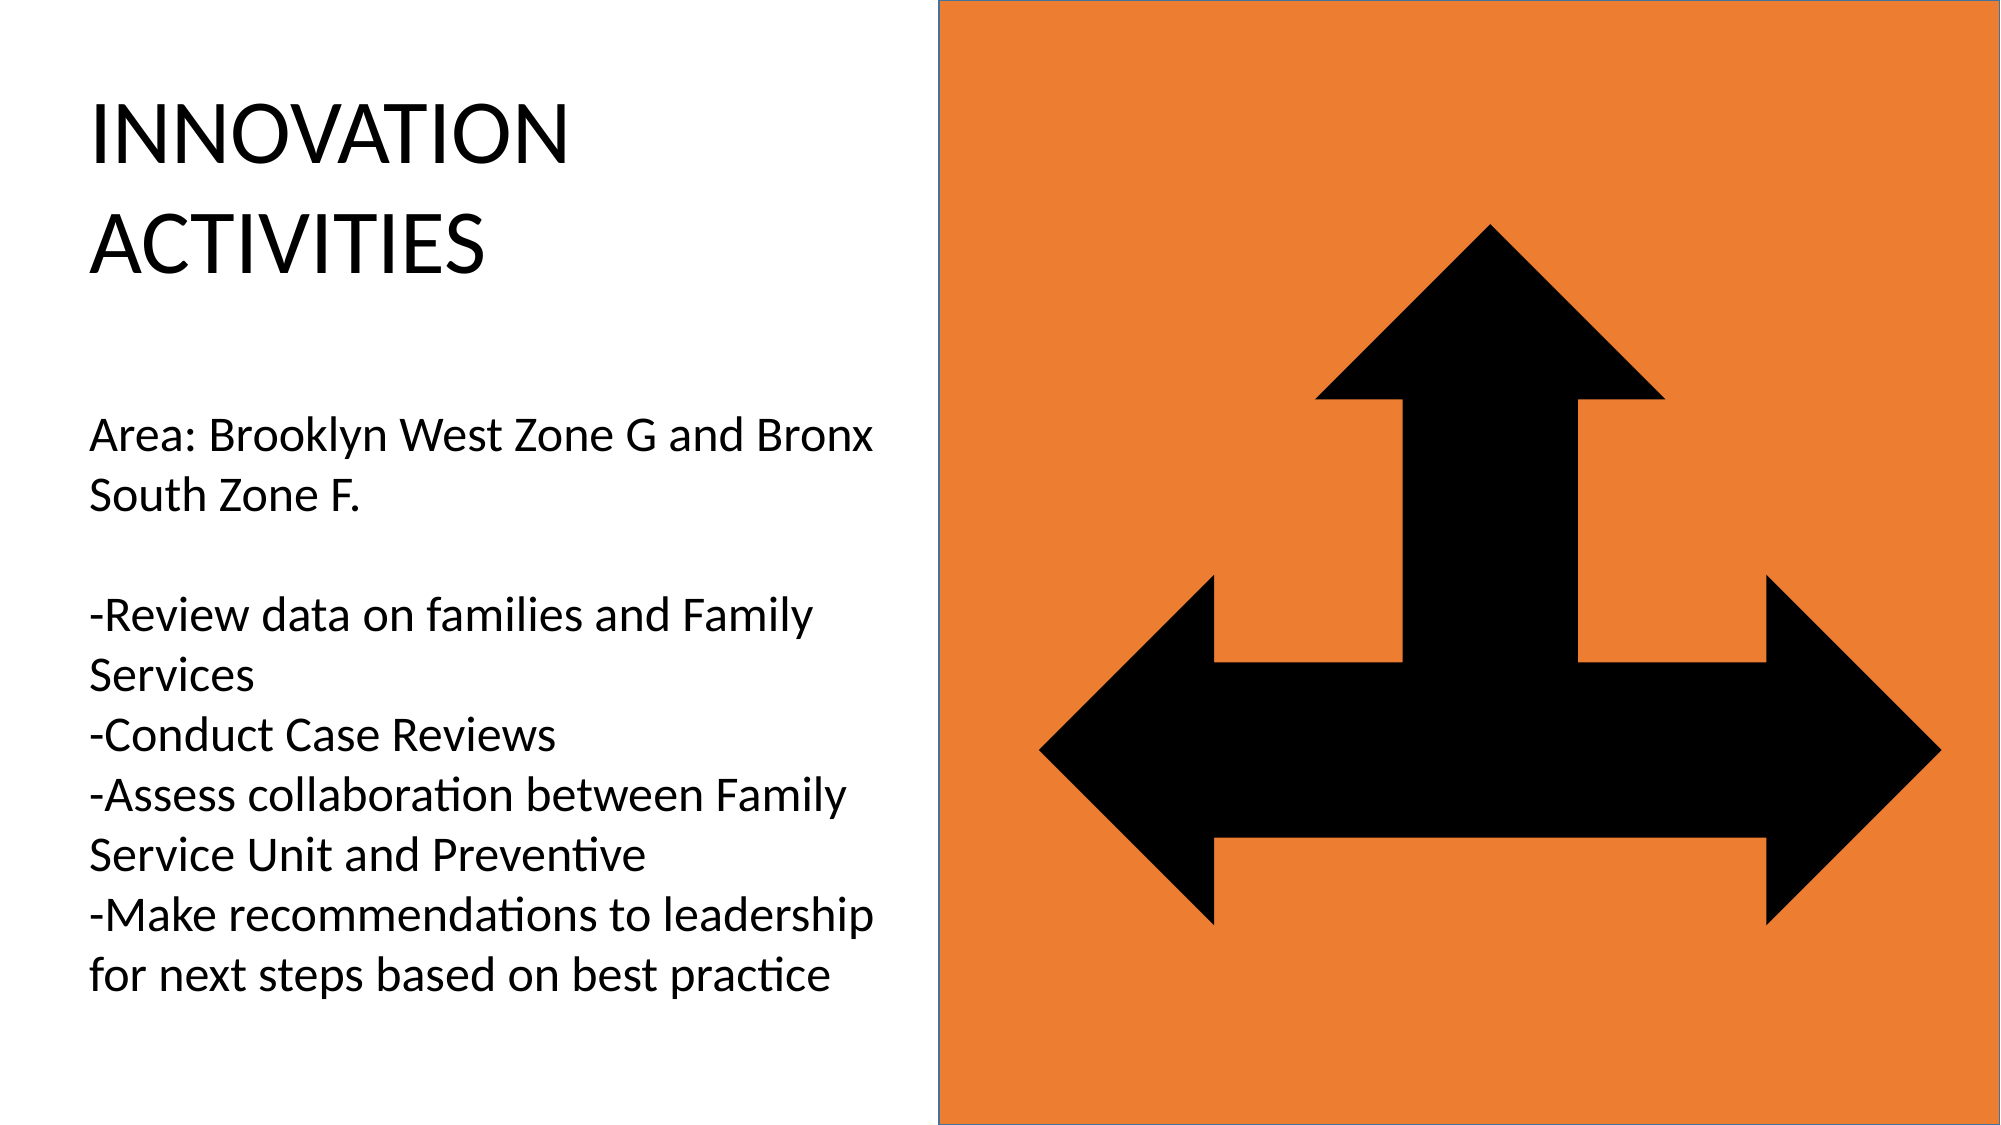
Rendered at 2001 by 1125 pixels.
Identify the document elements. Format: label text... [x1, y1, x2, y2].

text_box [1037, 222, 1944, 928]
text_box INNOVATION ACTIVITIES Area: Brooklyn West Zone G and Bronx South Zone F. -Review data on families and Family Services -Conduct Case Reviews -Assess collaboration between Family Service Unit and Preventive -Make recommendations to leadership for next steps based on best practice [74, 64, 918, 1010]
text_box [938, 0, 2000, 1125]
